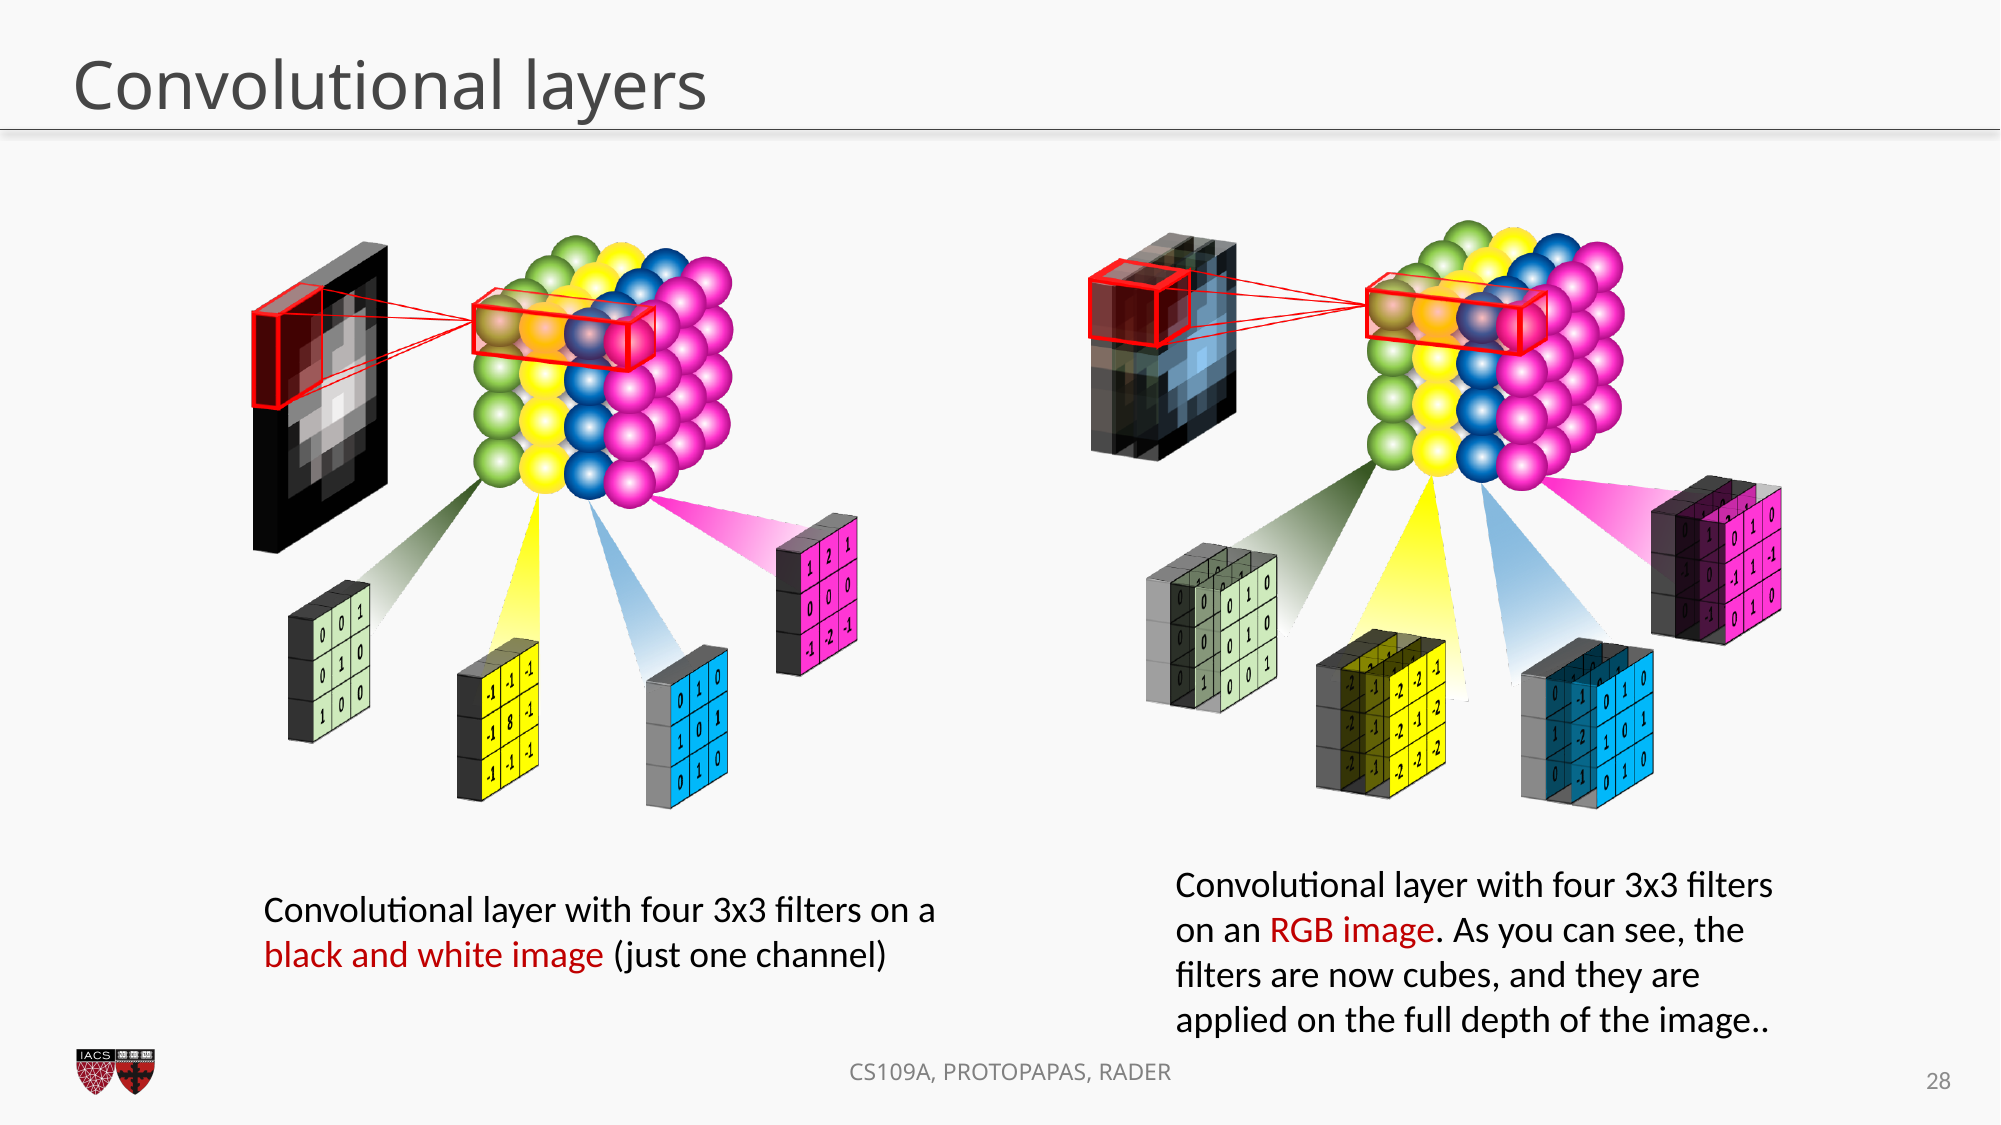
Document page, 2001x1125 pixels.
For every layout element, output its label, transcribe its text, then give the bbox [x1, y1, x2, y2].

picture [75, 1049, 155, 1095]
text_box Convolutional layer with four 3x3 filters on a black and white image (just one channel) [249, 877, 963, 982]
picture [1086, 220, 1783, 818]
slide_number 28 [1500, 1050, 1967, 1110]
title Convolutional layers [57, 35, 1943, 162]
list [249, 235, 859, 818]
text_box Convolutional layer with four 3x3 filters on an RGB image. As you can see, the filters are now cubes, and they are applied on the full depth of the image.. [1160, 853, 1806, 1048]
